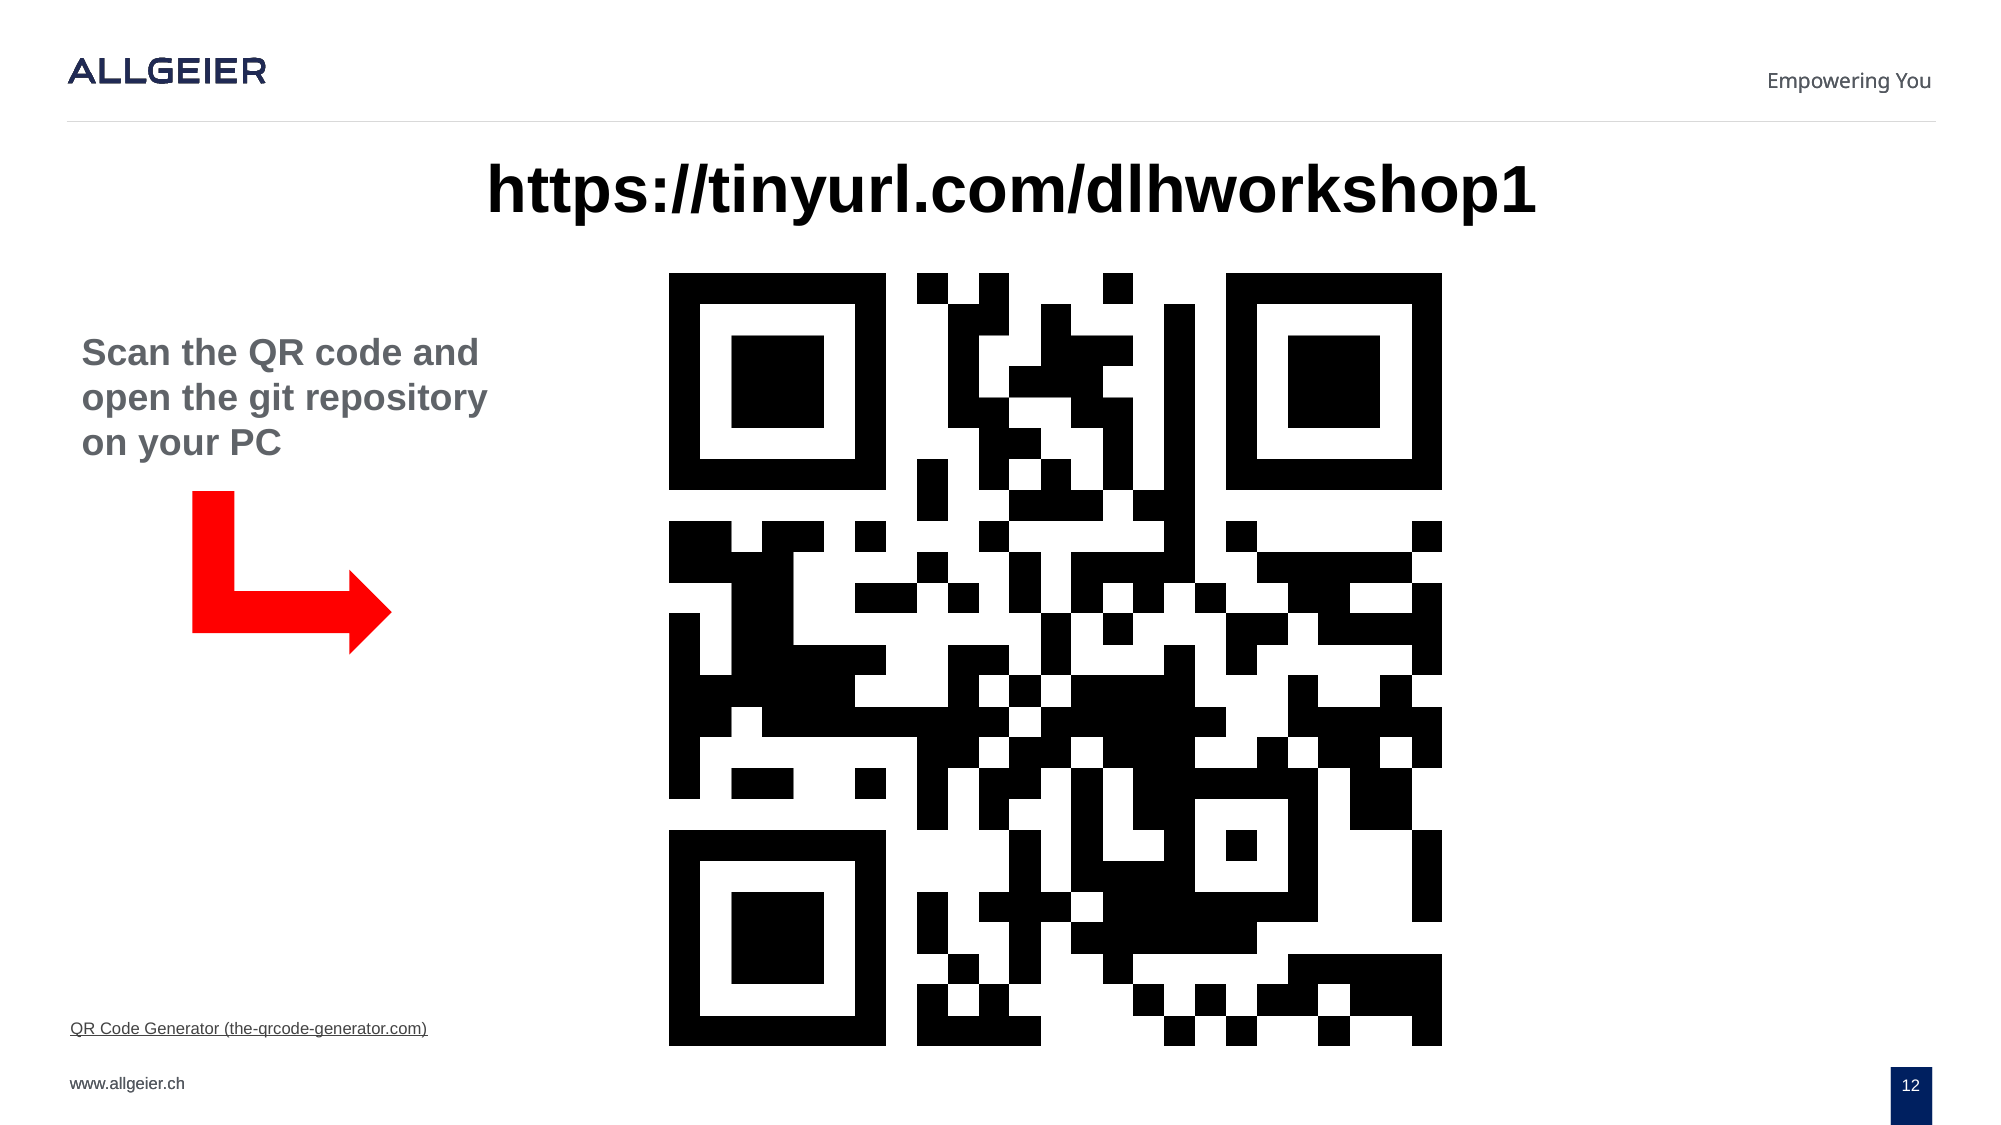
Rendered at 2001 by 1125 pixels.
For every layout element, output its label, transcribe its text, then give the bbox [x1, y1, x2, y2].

text_box [192, 491, 392, 655]
text_box https://tinyurl.com/dlhworkshop1 [90, 138, 1936, 233]
text_box Scan the QR code and open the git repository on your PC [66, 320, 541, 470]
picture [669, 273, 1442, 1046]
slide_number 12 [1485, 1055, 1936, 1116]
text_box QR Code Generator (the-qrcode-generator.com) [55, 1010, 669, 1045]
picture [43, 34, 290, 107]
